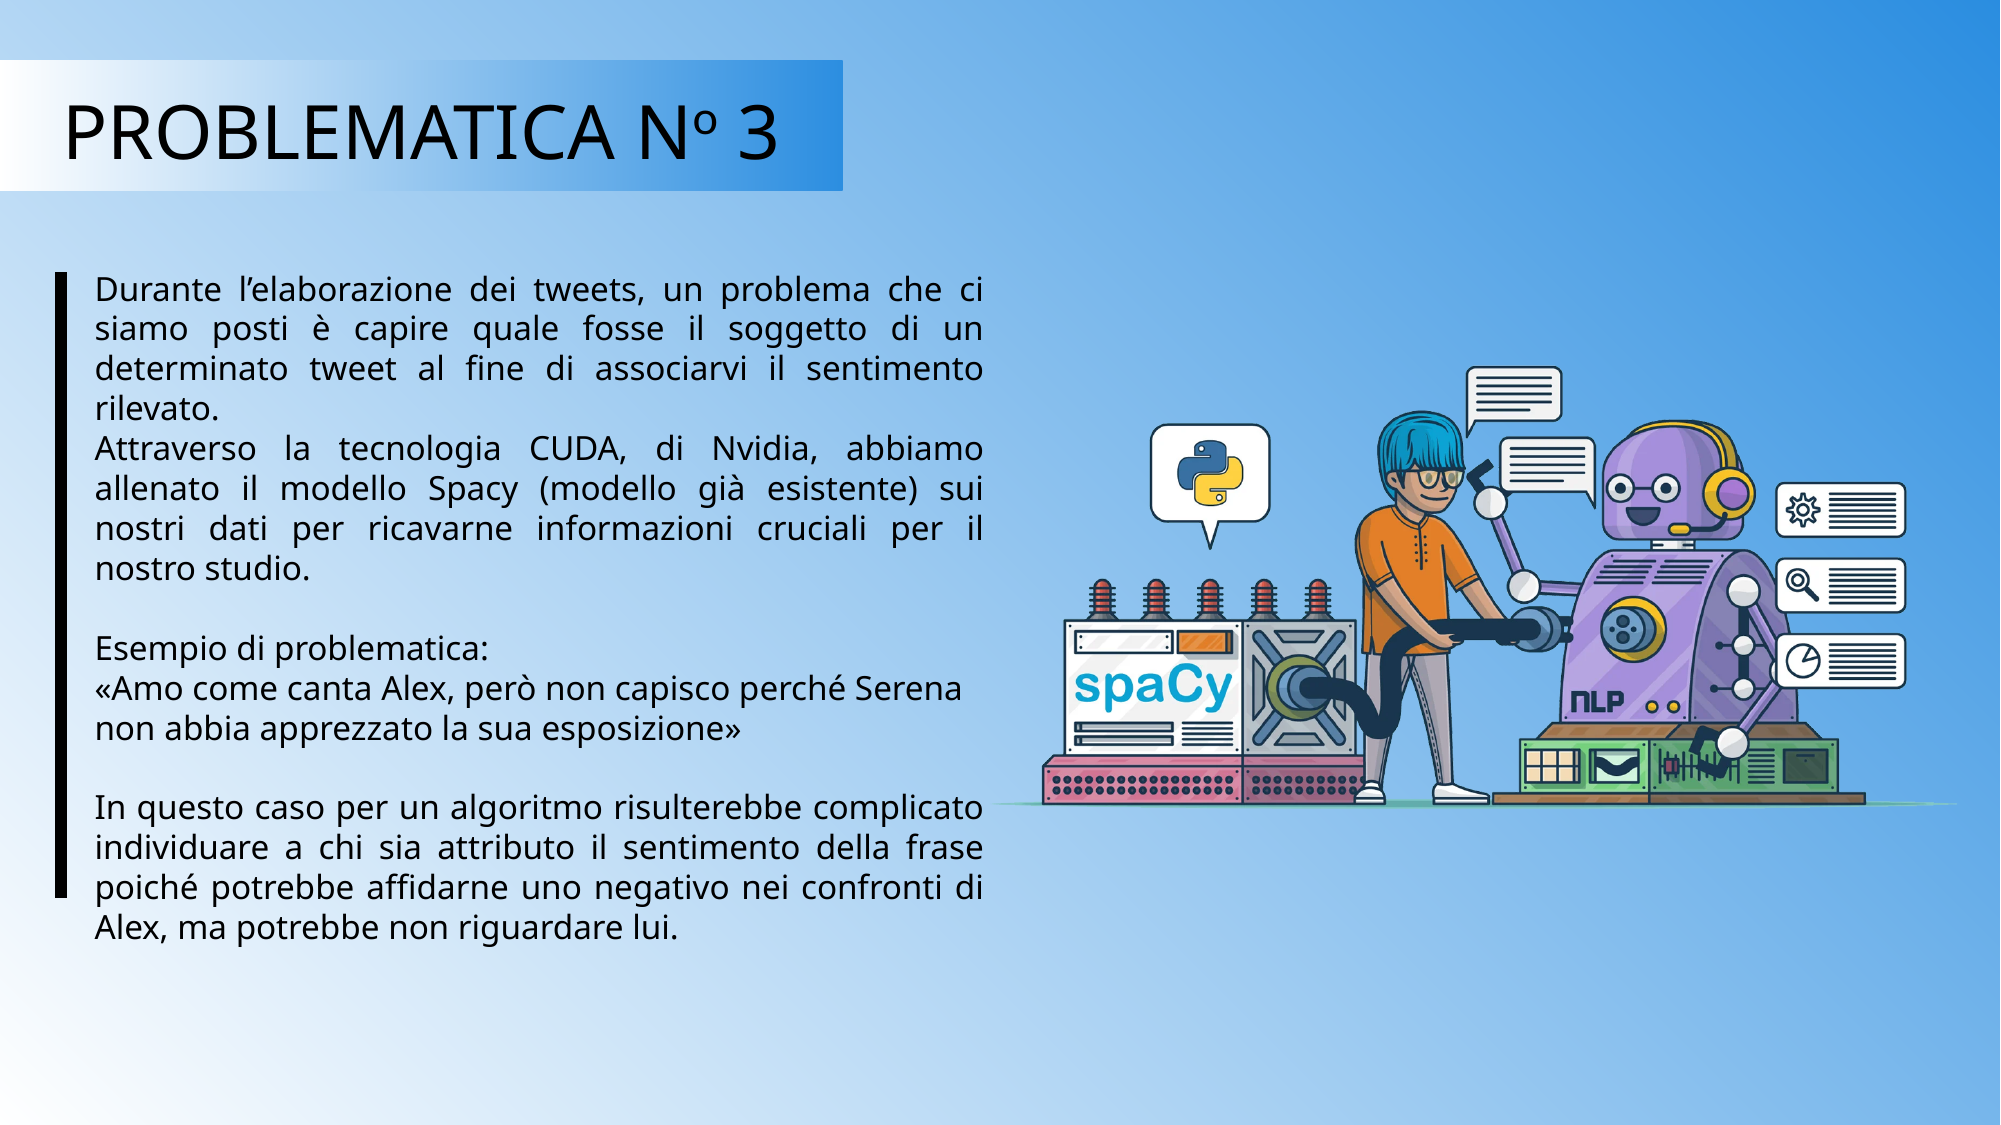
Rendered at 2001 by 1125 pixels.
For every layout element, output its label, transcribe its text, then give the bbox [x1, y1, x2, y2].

text_box PROBLEMATICA No 3 [0, 60, 844, 192]
picture [895, 322, 2000, 852]
text_box Durante l’elaborazione dei tweets, un problema che ci siamo posti è capire quale fosse il soggetto di un determinato tweet al fine di associarvi il sentimento rilevato. Attraverso la tecnologia CUDA, di Nvidia, abbiamo allenato il modello Spacy (modello già esistente) sui nostri dati per ricavarne informazioni cruciali per il nostro studio. Esempio di problematica: «Amo come canta Alex, però non capisco perché Serena non abbia apprezzato la sua esposizione» In questo caso per un algoritmo risulterebbe complicato individuare a chi sia attributo il sentimento della frase poiché potrebbe affidarne uno negativo nei confronti di Alex, ma potrebbe non riguardare lui. [79, 260, 1000, 954]
